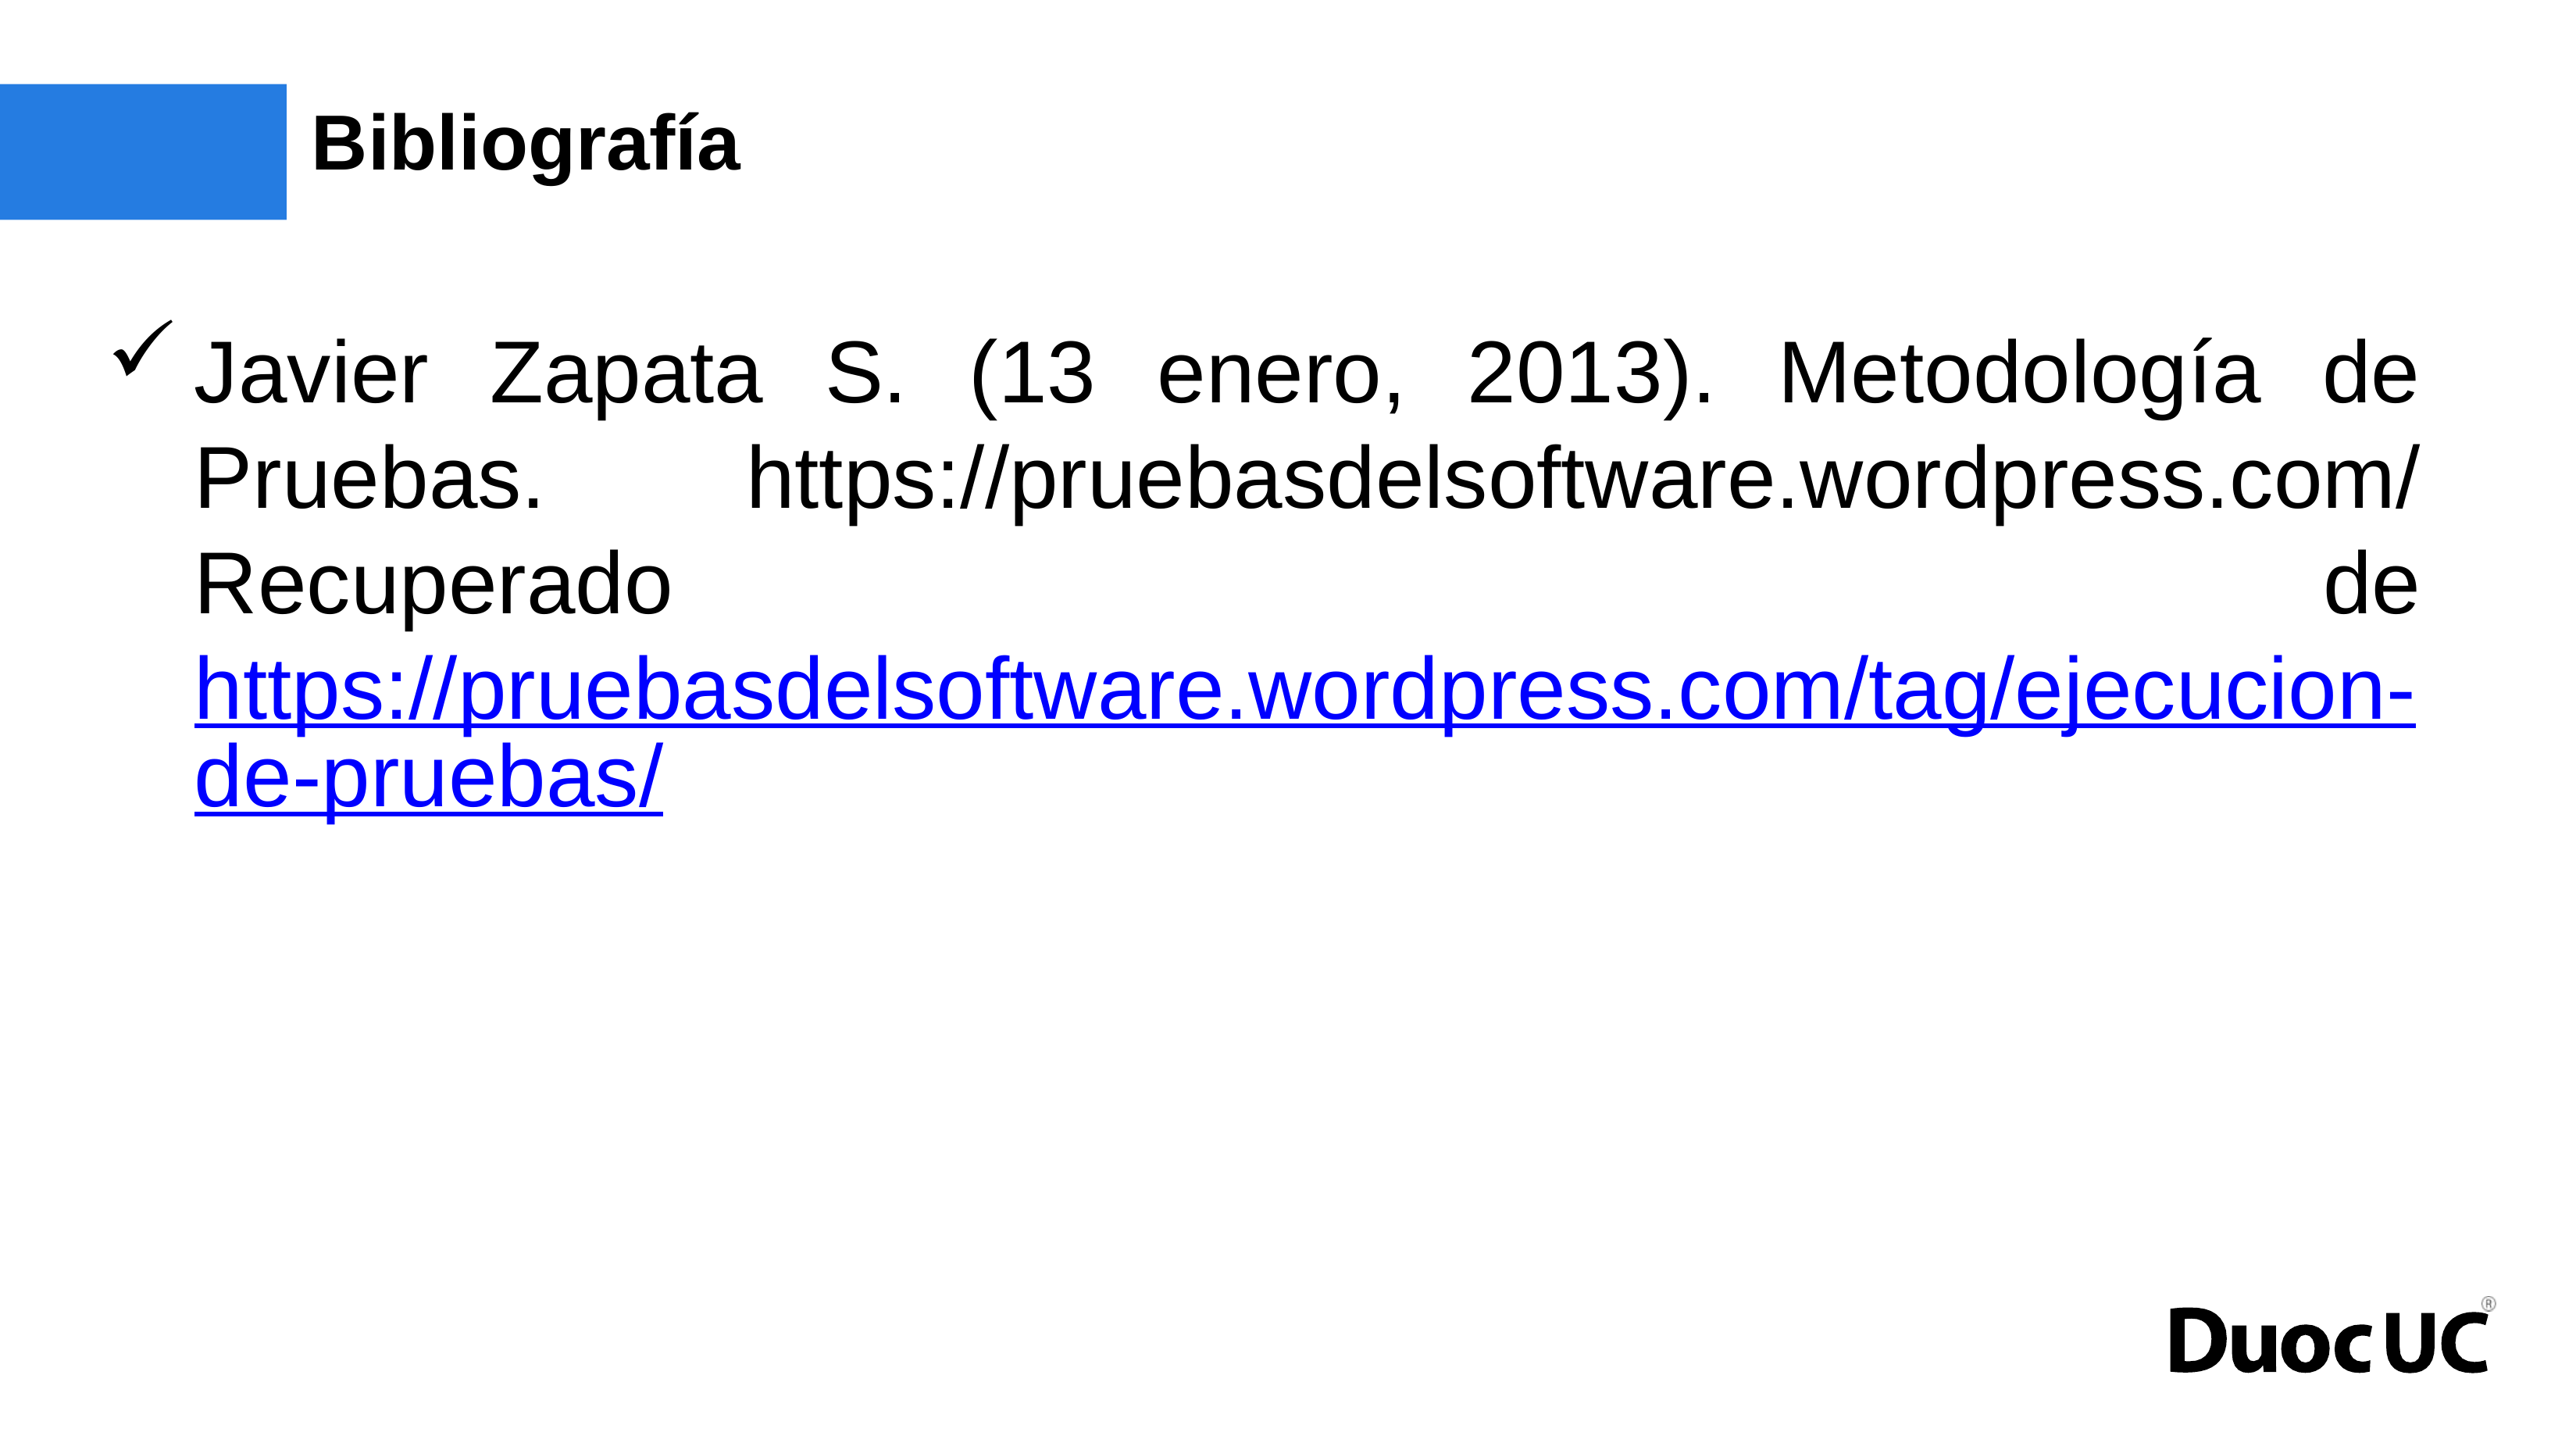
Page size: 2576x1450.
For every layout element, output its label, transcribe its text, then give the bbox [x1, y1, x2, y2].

text_box Javier Zapata S. (13 enero, 2013). Metodología de Pruebas. https://pruebasdelsoftware.wordpress.com/ Recuperado de https://pruebasdelsoftware.wordpress.com/tag/ejecucion-de-pruebas/ [106, 314, 2421, 1026]
picture [2481, 1296, 2496, 1312]
title Bibliografía [311, 91, 2489, 187]
